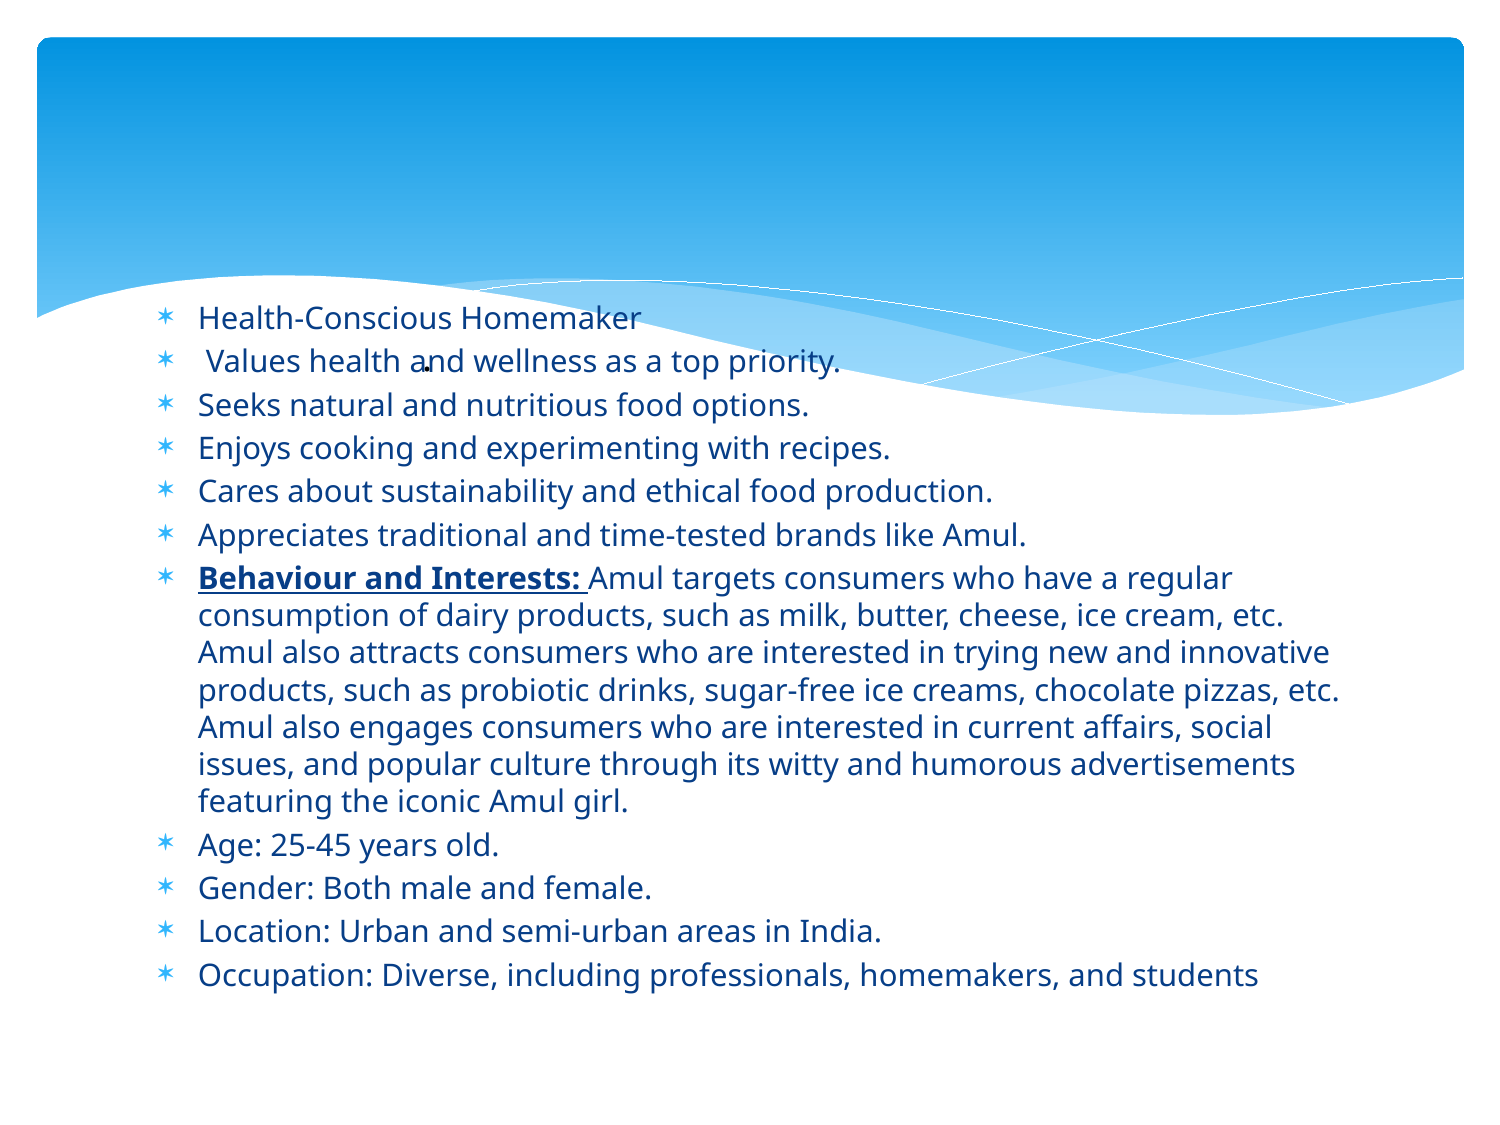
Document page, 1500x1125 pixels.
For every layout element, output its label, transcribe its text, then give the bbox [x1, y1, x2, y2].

text_box . [407, 326, 1158, 386]
list Health-Conscious Homemaker Values health and wellness as a top priority. Seeks natural and nutritious food options. Enjoys cooking and experimenting with recipes. Cares about sustainability and ethical food production. Appreciates traditional and time-tested brands like Amul. Behaviour and Interests: Amul targets consumers who have a regular consumption of dairy products, such as milk, butter, cheese, ice cream, etc. Amul also attracts consumers who are interested in trying new and innovative products, such as probiotic drinks, sugar-free ice creams, chocolate pizzas, etc. Amul also engages consumers who are interested in current affairs, social issues, and popular culture through its witty and humorous advertisements featuring the iconic Amul girl. Age: 25-45 years old. Gender: Both male and female. Location: Urban and semi-urban areas in India. Occupation: Diverse, including professionals, homemakers, and students [143, 290, 1359, 1005]
